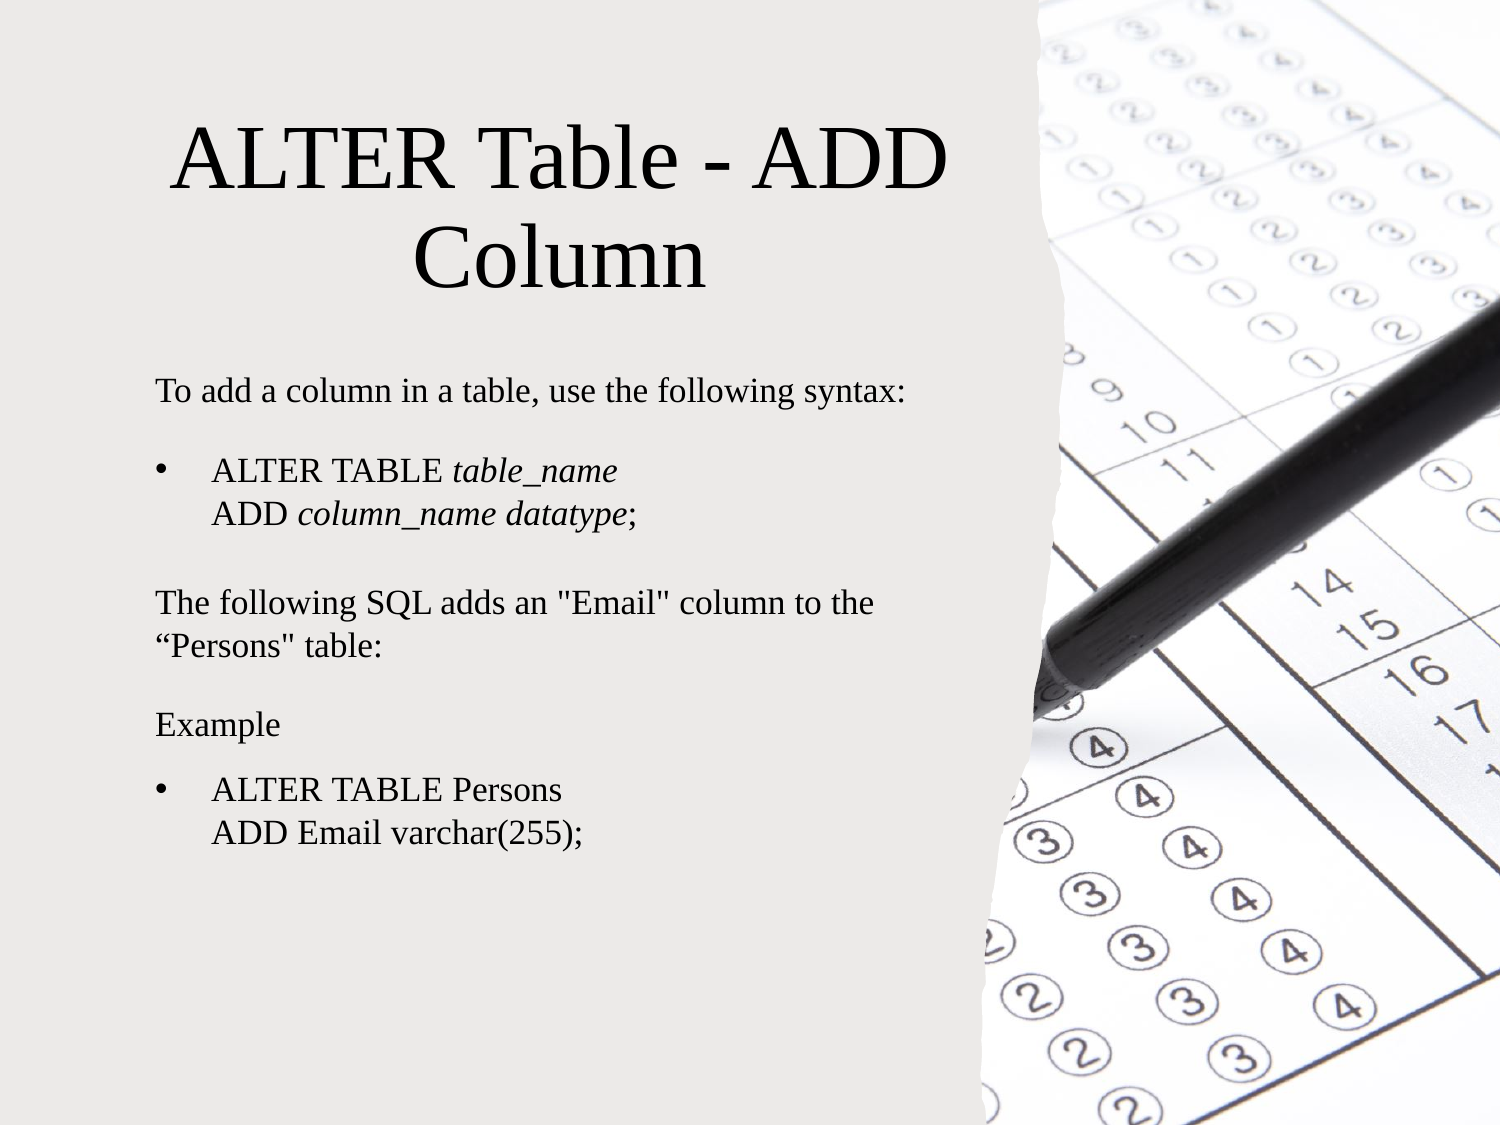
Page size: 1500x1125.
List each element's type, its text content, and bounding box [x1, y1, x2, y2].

text_box [0, 0, 977, 1125]
list To add a column in a table, use the following syntax: ALTER TABLE table_name ADD column_name datatype; The following SQL adds an "Email" column to the “Persons" table: Example ALTER TABLE Persons ADD Email varchar(255); [139, 359, 942, 1002]
title ALTER Table - ADD Column [139, 99, 974, 317]
picture [979, 0, 1500, 1125]
